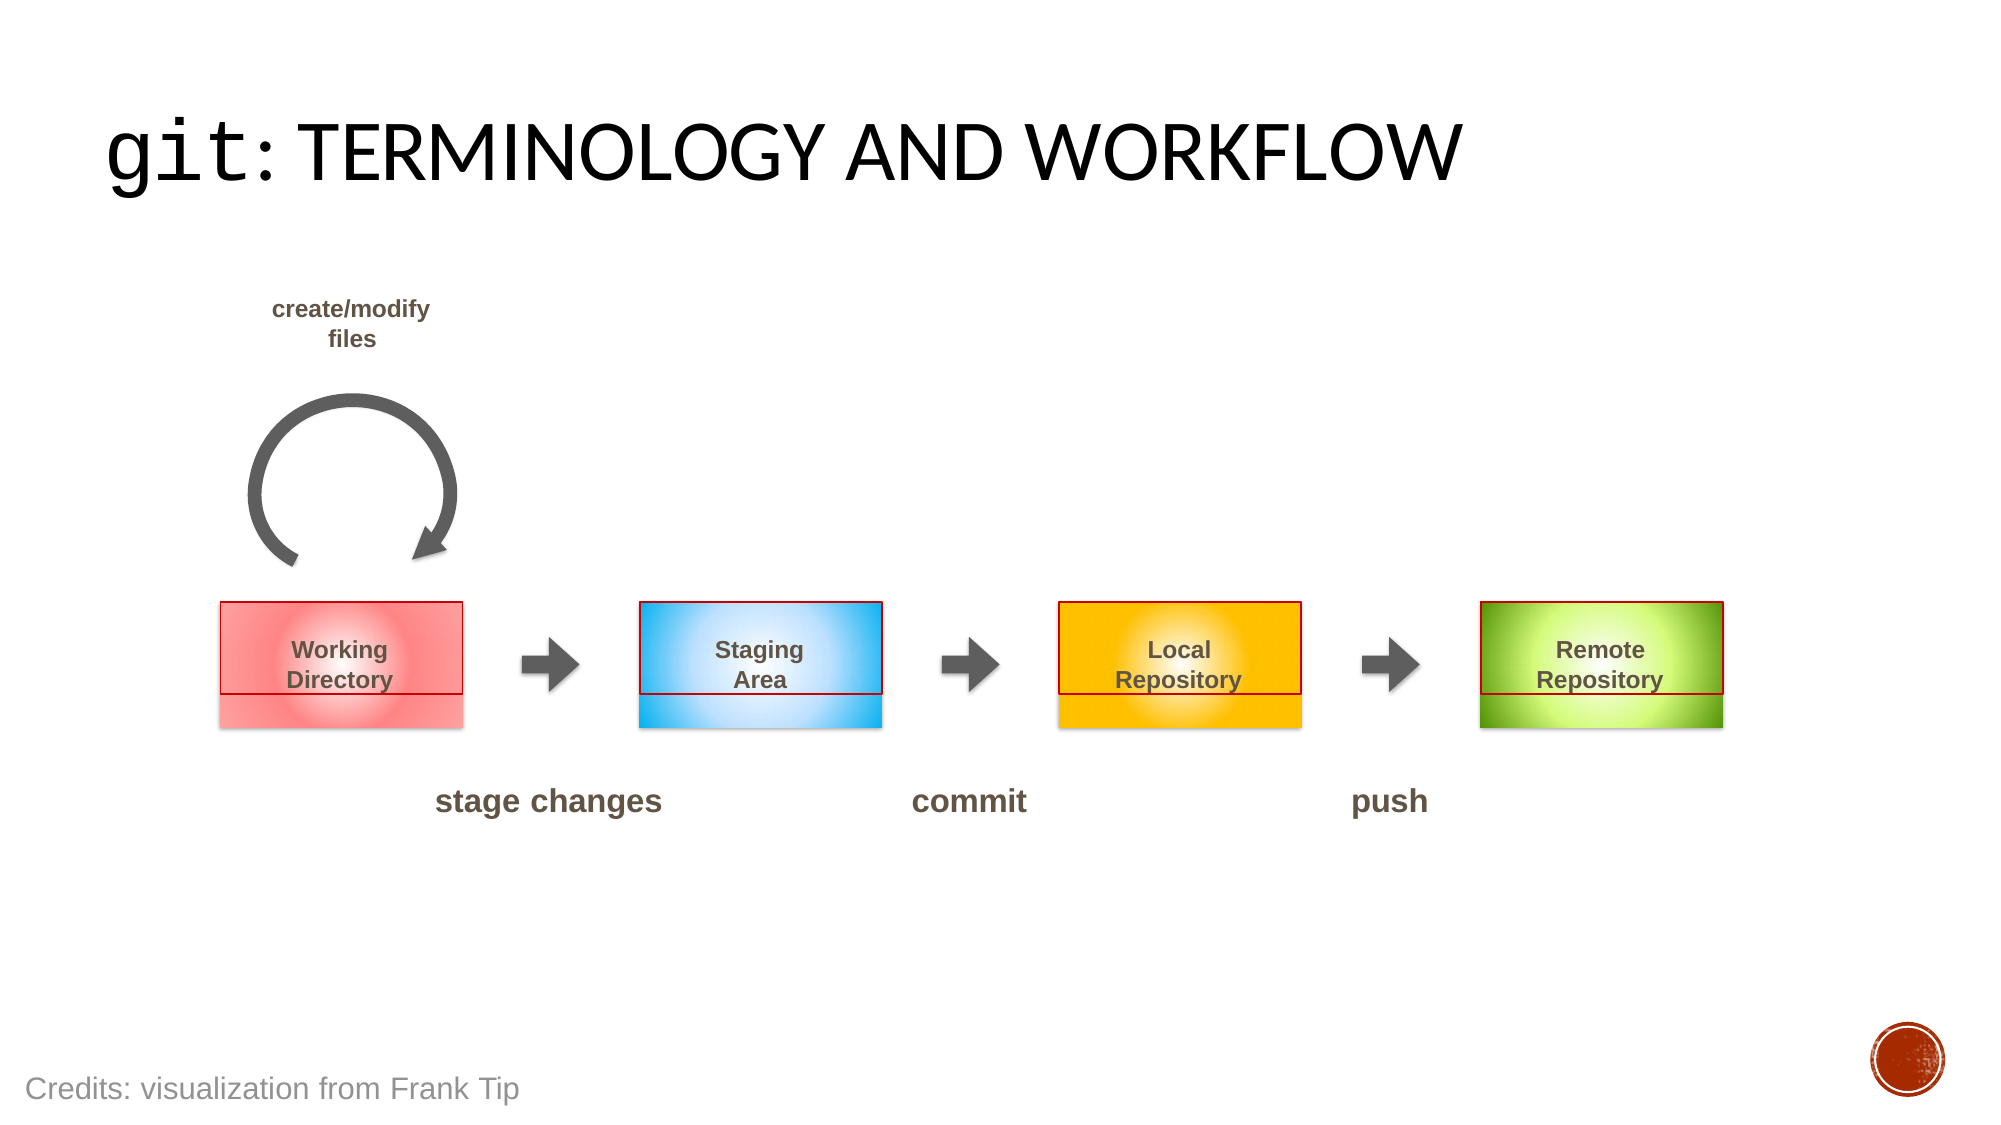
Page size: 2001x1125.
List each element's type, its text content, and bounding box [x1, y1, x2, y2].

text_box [1058, 601, 1304, 732]
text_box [638, 601, 885, 732]
title git: Terminology and Workflow [101, 50, 1543, 240]
text_box create/modify files [270, 291, 436, 353]
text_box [1361, 638, 1422, 696]
text_box stage changes [433, 777, 668, 819]
picture [517, 634, 584, 699]
picture [937, 634, 1004, 699]
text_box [249, 397, 456, 569]
text_box Credits: visualization from Frank Tip [23, 1068, 526, 1106]
picture [1358, 634, 1425, 699]
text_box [219, 601, 465, 732]
text_box commit [910, 777, 1032, 819]
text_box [1479, 601, 1726, 732]
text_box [521, 638, 582, 696]
text_box push [1349, 777, 1433, 819]
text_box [941, 638, 1002, 696]
